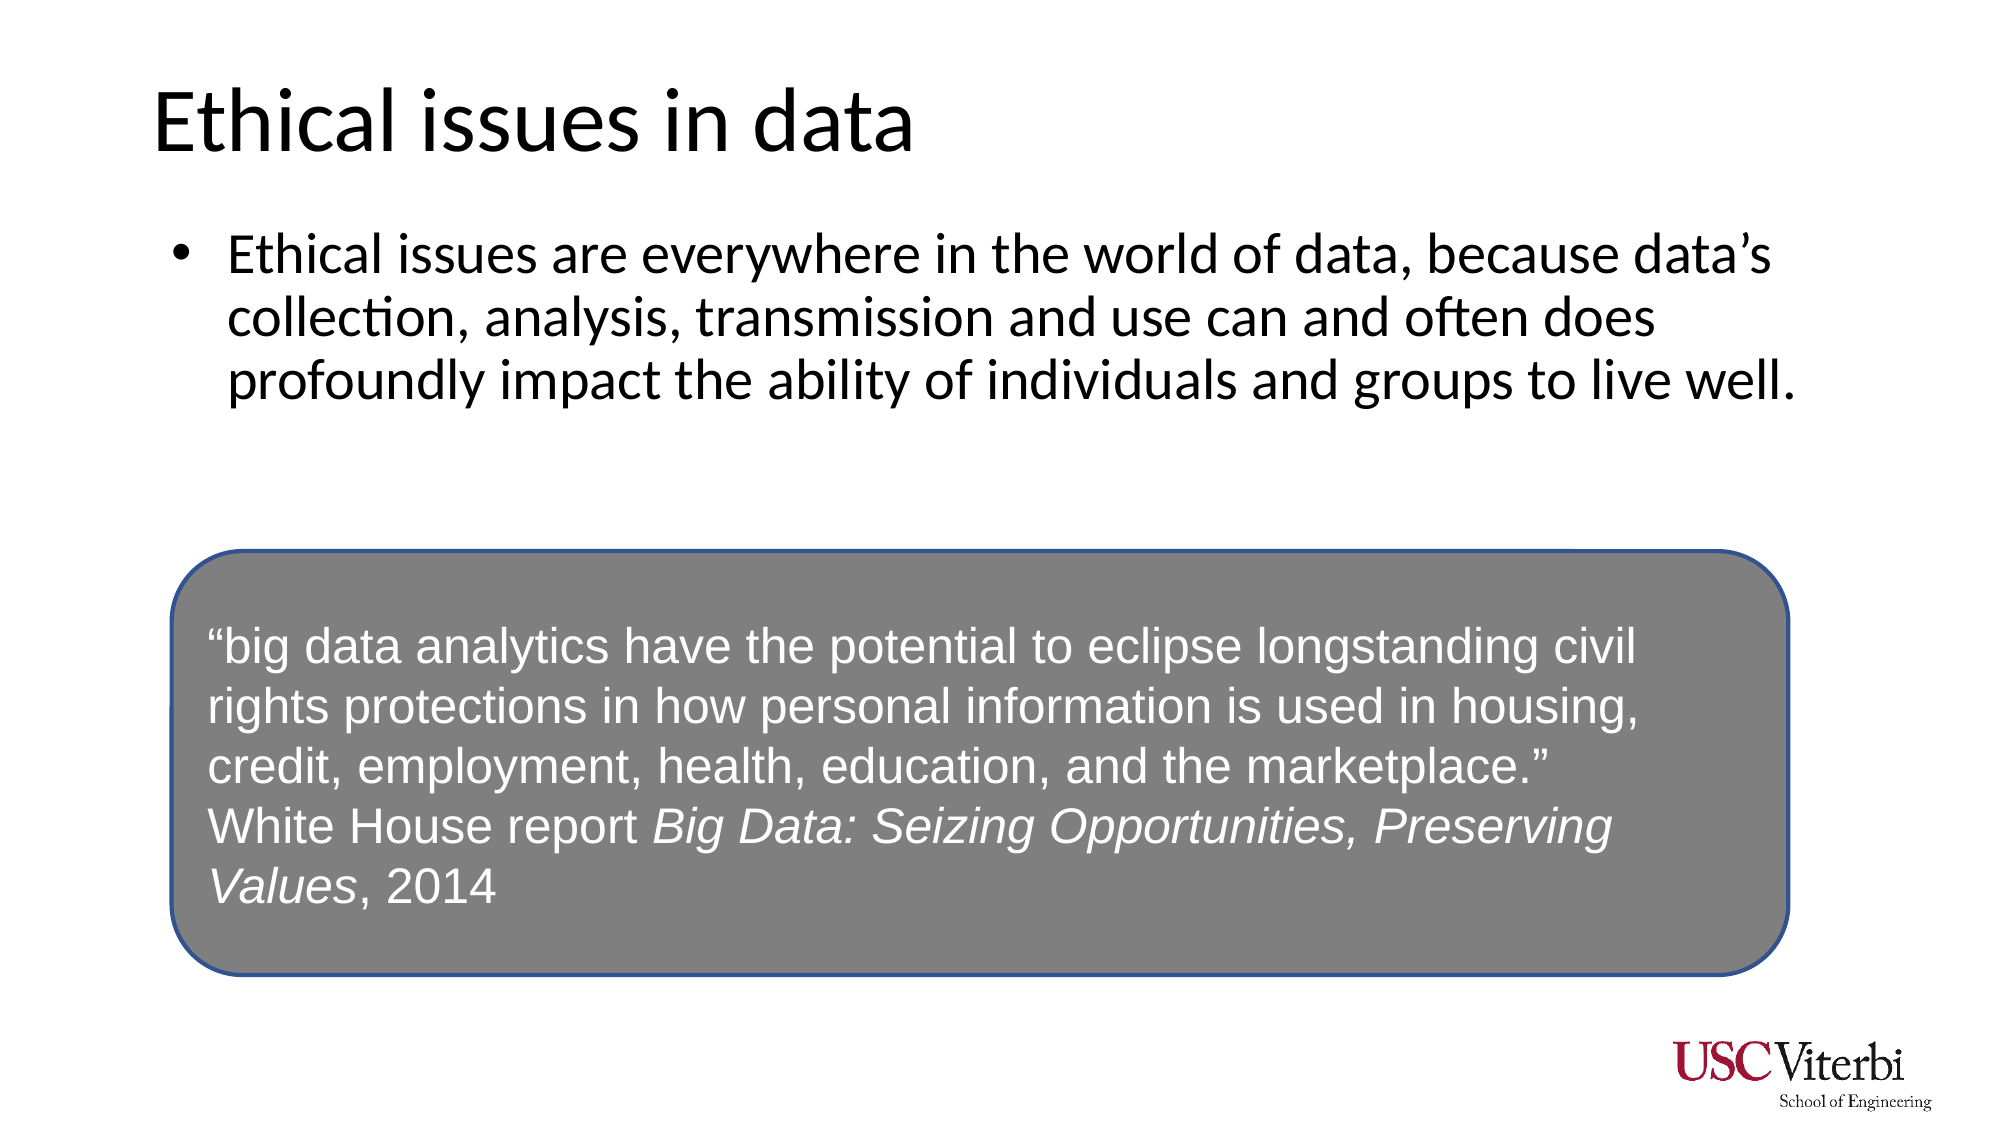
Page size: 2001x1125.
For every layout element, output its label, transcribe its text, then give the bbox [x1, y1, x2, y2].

list Ethical issues are everywhere in the world of data, because data’s collection, analysis, transmission and use can and often does profoundly impact the ability of individuals and groups to live well. [137, 215, 1863, 1014]
text_box “big data analytics have the potential to eclipse longstanding civil rights protections in how personal information is used in housing, credit, employment, health, education, and the marketplace.” White House report Big Data: Seizing Opportunities, Preserving Values, 2014 [171, 551, 1789, 976]
picture [1641, 1027, 1964, 1118]
title Ethical issues in data [137, 12, 1863, 215]
